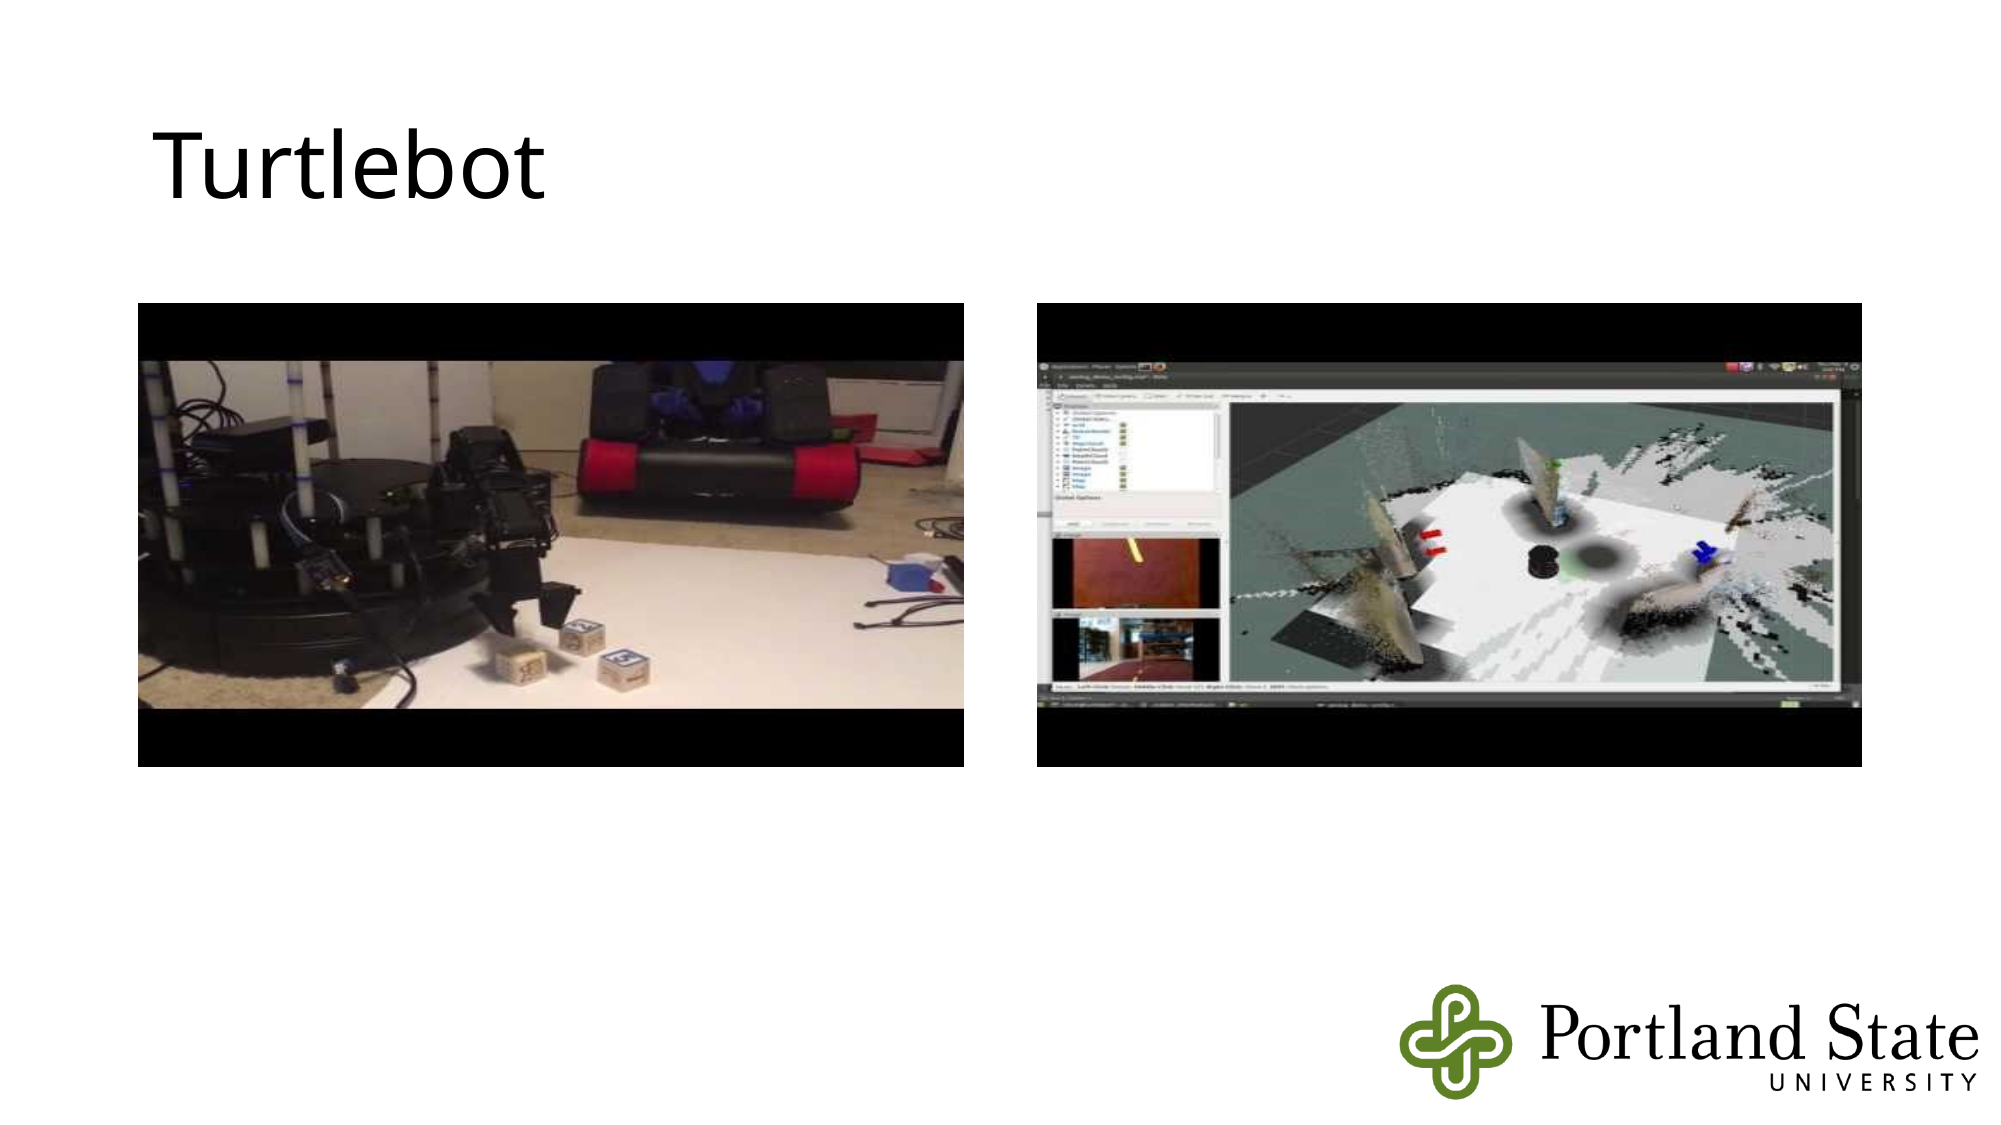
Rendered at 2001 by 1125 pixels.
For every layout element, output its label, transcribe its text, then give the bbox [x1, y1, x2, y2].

picture [1377, 958, 2000, 1125]
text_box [137, 302, 964, 768]
title Turtlebot [137, 59, 1863, 278]
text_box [1036, 302, 1863, 768]
